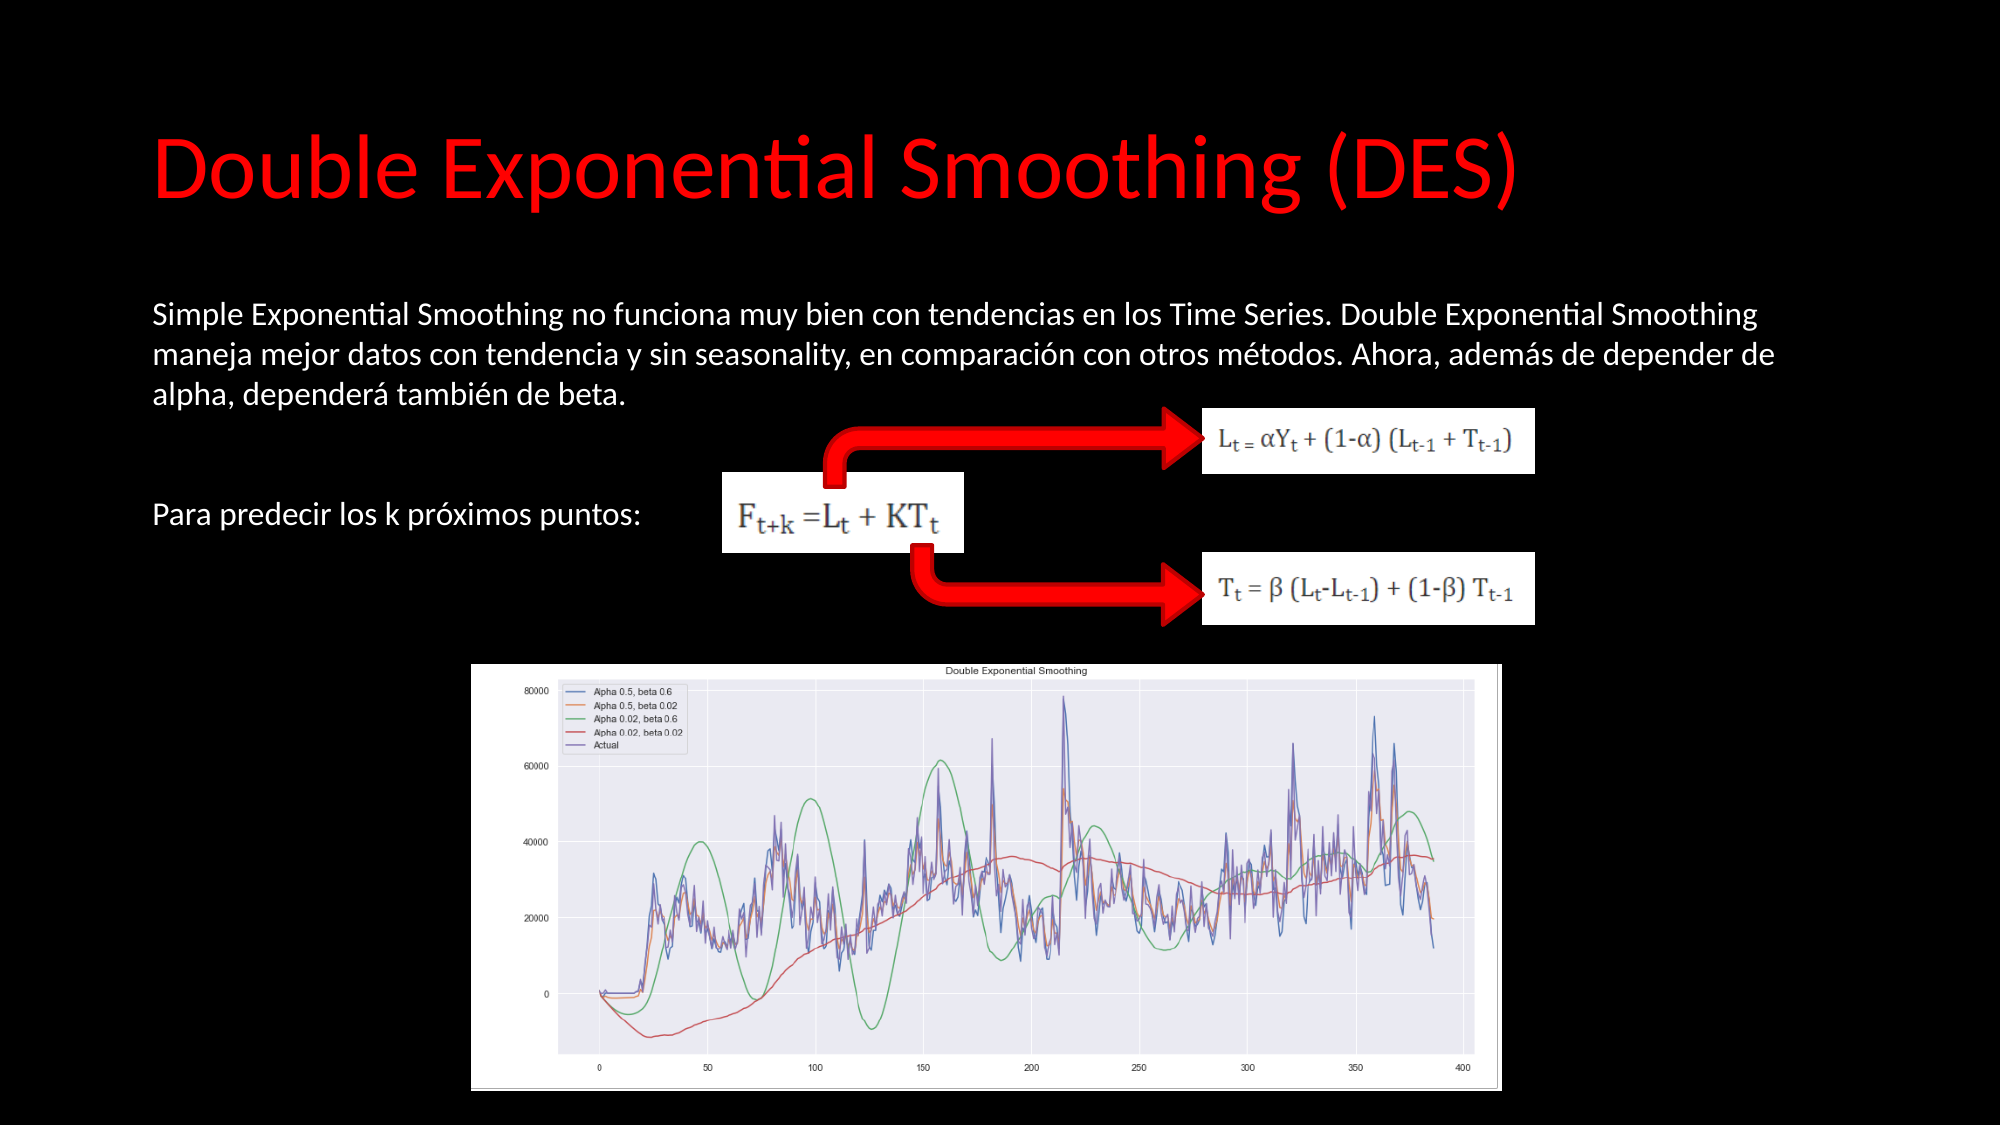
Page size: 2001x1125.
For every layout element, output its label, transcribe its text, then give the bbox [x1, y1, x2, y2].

picture [722, 472, 964, 553]
title Double Exponential Smoothing (DES) [137, 59, 1863, 278]
picture [470, 664, 1502, 1091]
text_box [911, 545, 1535, 626]
text_box Simple Exponential Smoothing no funciona muy bien con tendencias en los Time Series. Double Exponential Smoothing maneja mejor datos con tendencia y sin seasonality, en comparación con otros métodos. Ahora, además de depender de alpha, dependerá también de beta. Para predecir los k próximos puntos: [137, 277, 1849, 438]
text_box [824, 408, 1535, 487]
